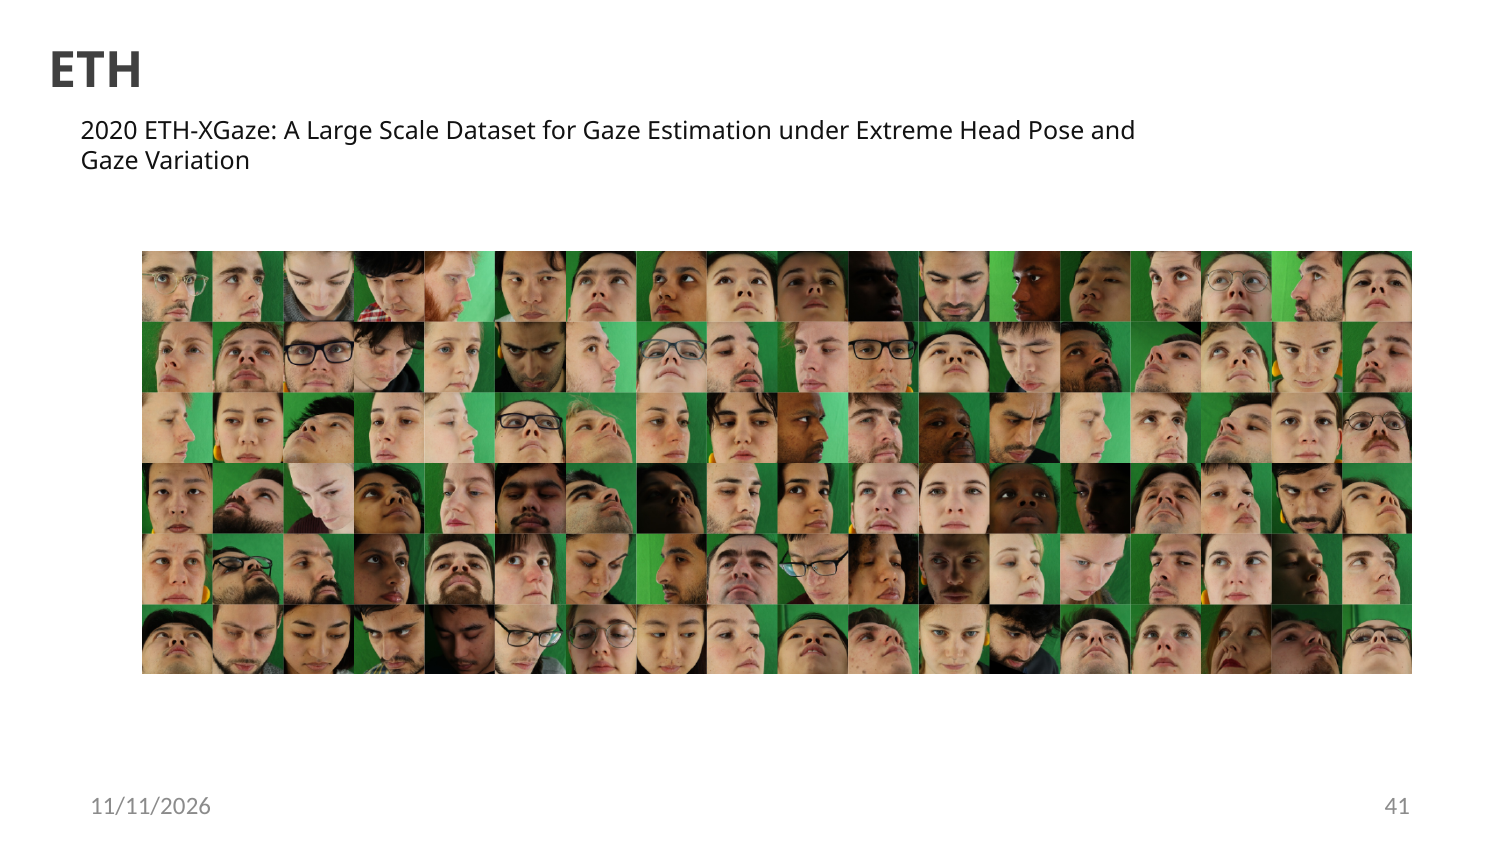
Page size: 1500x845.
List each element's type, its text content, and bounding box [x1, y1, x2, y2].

text_box 2020 ETH-XGaze: A Large Scale Dataset for Gaze Estimation under Extreme Head Pose and Gaze Variation [64, 106, 1187, 183]
picture [141, 250, 1412, 675]
text_box ETH [32, 29, 567, 106]
slide_number 41 [1074, 782, 1425, 828]
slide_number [75, 782, 425, 828]
